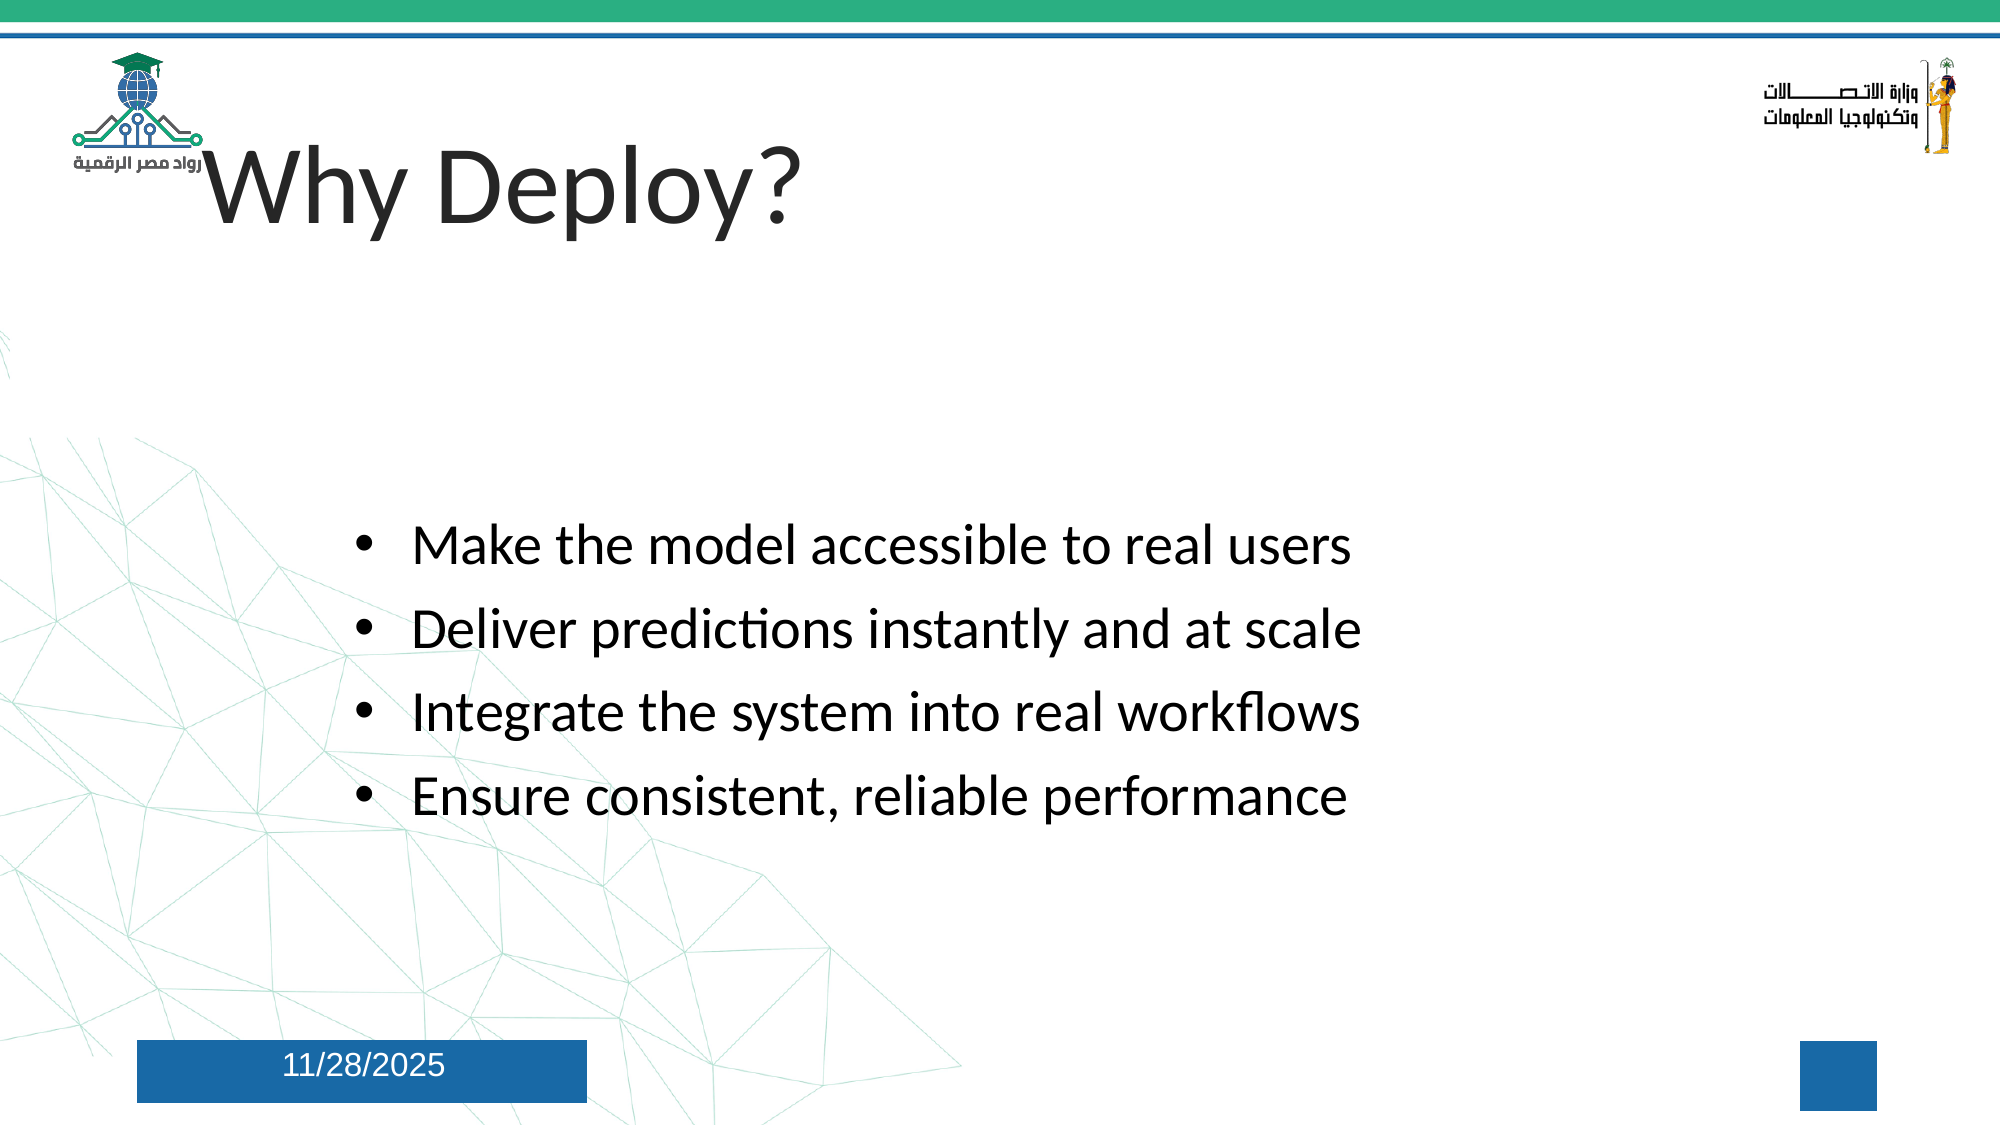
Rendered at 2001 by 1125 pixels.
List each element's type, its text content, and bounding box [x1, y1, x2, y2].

text_box 11/28/2025 [144, 1036, 584, 1091]
title Why Deploy? [186, 90, 1752, 285]
picture [0, 0, 2000, 1125]
list Make the model accessible to real users Deliver predictions instantly and at scale Integrate the system into real workflows Ensure consistent, reliable performance [321, 398, 1679, 944]
